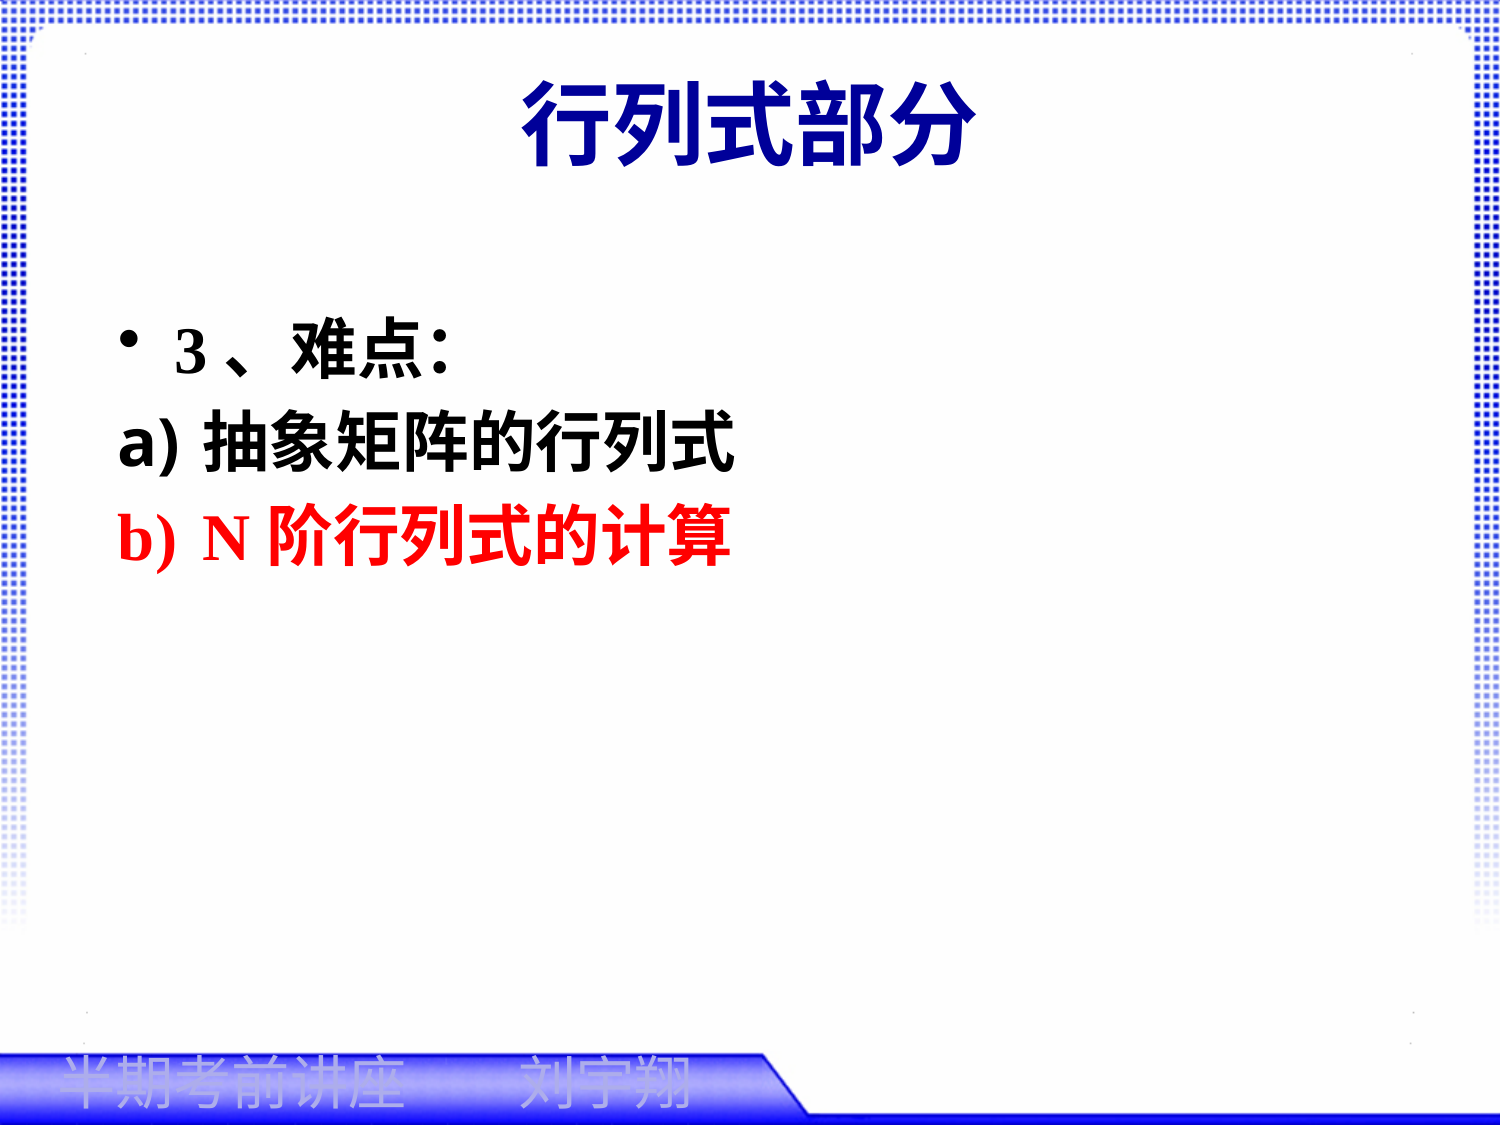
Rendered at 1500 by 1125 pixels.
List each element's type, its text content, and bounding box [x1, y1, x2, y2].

picture [0, 0, 1500, 1125]
text_box 半期考前讲座 [17, 1039, 446, 1125]
list 3、难点： 抽象矩阵的行列式 N阶行列式的计算 [103, 299, 1397, 1014]
title 行列式部分 [103, 59, 1397, 278]
text_box 刘宇翔 [502, 1038, 708, 1124]
